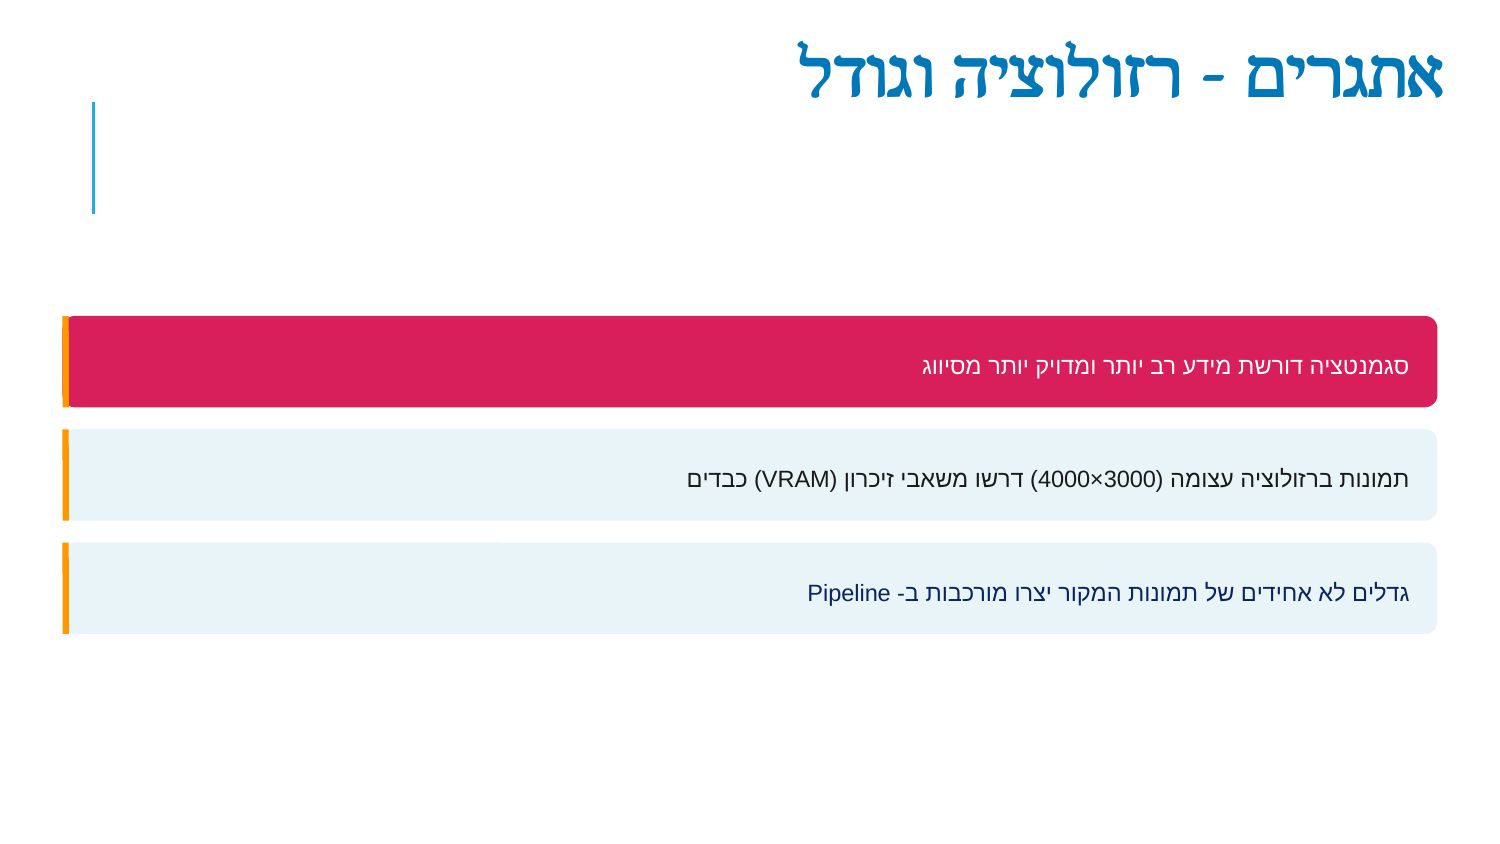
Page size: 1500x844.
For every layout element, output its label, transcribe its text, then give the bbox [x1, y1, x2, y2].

text_box [66, 542, 1438, 634]
text_box [66, 429, 1438, 521]
text_box סגמנטציה דורשת מידע רב יותר ומדויק יותר מסיווג [70, 344, 1410, 380]
text_box תמונות ברזולוציה עצומה (3000×4000) דרשו משאבי זיכרון (VRAM) כבדים [70, 457, 1410, 493]
text_box גדלים לא אחידים של תמונות המקור יצרו מורכבות ב- Pipeline [70, 570, 1410, 606]
text_box [66, 315, 1438, 408]
text_box אתגרים - רזולוציה וגודל [725, 0, 1475, 129]
